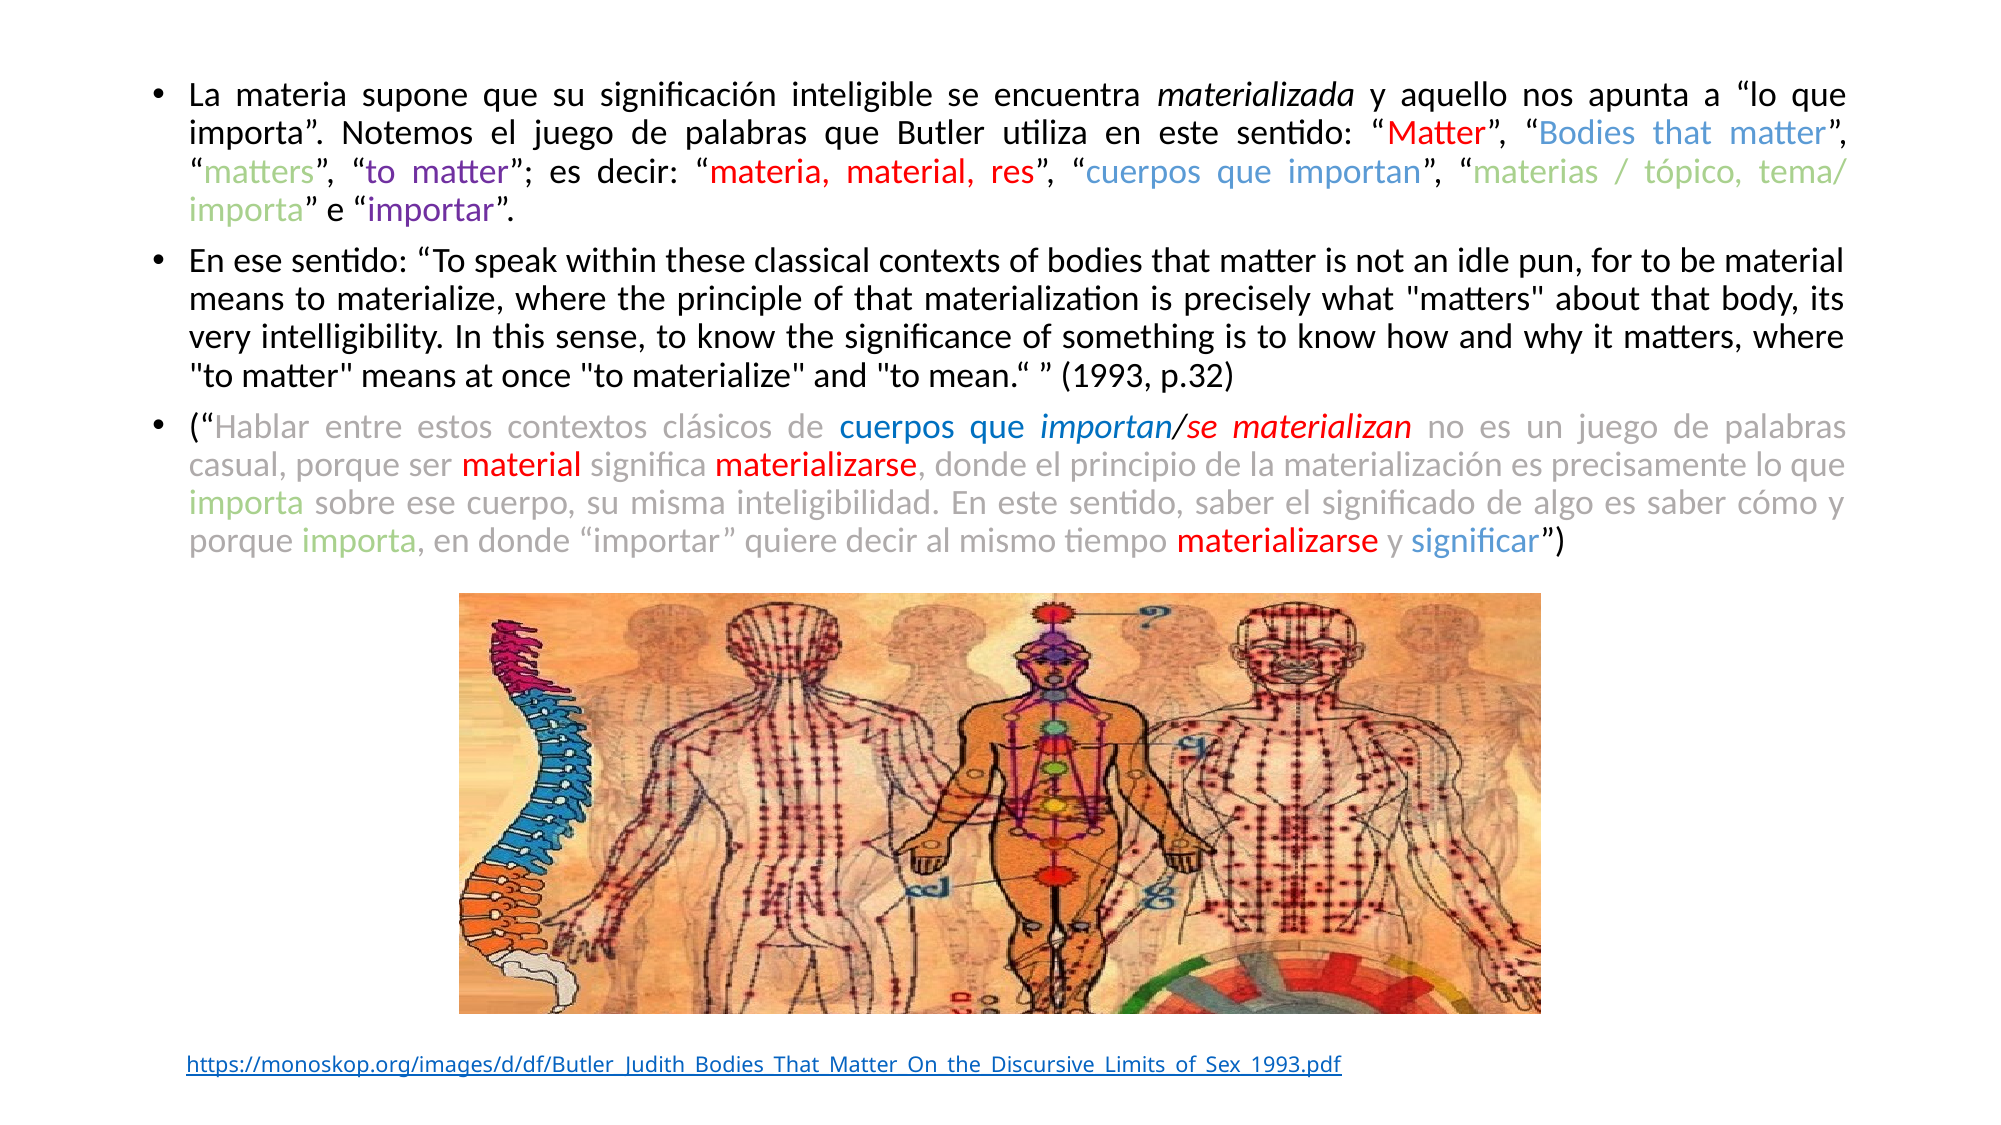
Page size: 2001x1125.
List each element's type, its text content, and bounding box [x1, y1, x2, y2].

text_box https://monoskop.org/images/d/df/Butler_Judith_Bodies_That_Matter_On_the_Discursive_Limits_of_Sex_1993.pdf [137, 980, 1391, 1086]
list La materia supone que su significación inteligible se encuentra materializada y aquello nos apunta a “lo que importa”. Notemos el juego de palabras que Butler utiliza en este sentido: “Matter”, “Bodies that matter”, “matters”, “to matter”; es decir: “materia, material, res”, “cuerpos que importan”, “materias / tópico, tema/ importa” e “importar”. En ese sentido: “To speak within these classical contexts of bodies that matter is not an idle pun, for to be material means to materialize, where the principle of that materialization is precisely what "matters" about that body, its very intelligibility. In this sense, to know the significance of something is to know how and why it matters, where "to matter" means at once "to materialize" and "to mean.“ ” (1993, p.32) (“Hablar entre estos contextos clásicos de cuerpos que importan/se materializan no es un juego de palabras casual, porque ser material significa materializarse, donde el principio de la materialización es precisamente lo que importa sobre ese cuerpo, su misma inteligibilidad. En este sentido, saber el significado de algo es saber cómo y porque importa, en donde “importar” quiere decir al mismo tiempo materializarse y significar”) [137, 68, 1863, 570]
picture [459, 593, 1541, 1014]
